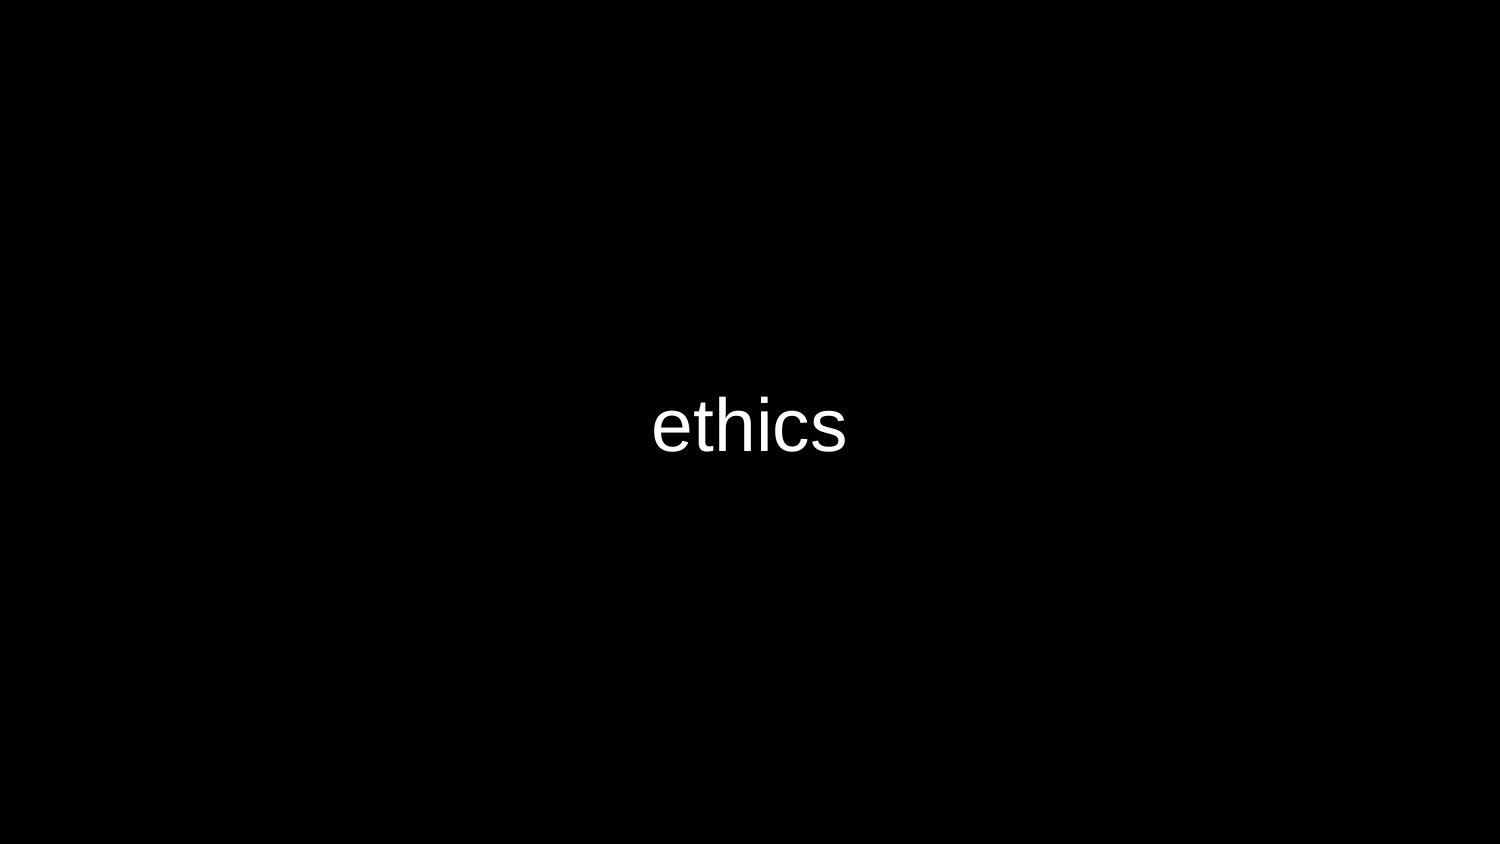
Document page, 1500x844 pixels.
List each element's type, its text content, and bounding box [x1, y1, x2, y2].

title ethics [51, 352, 1449, 491]
